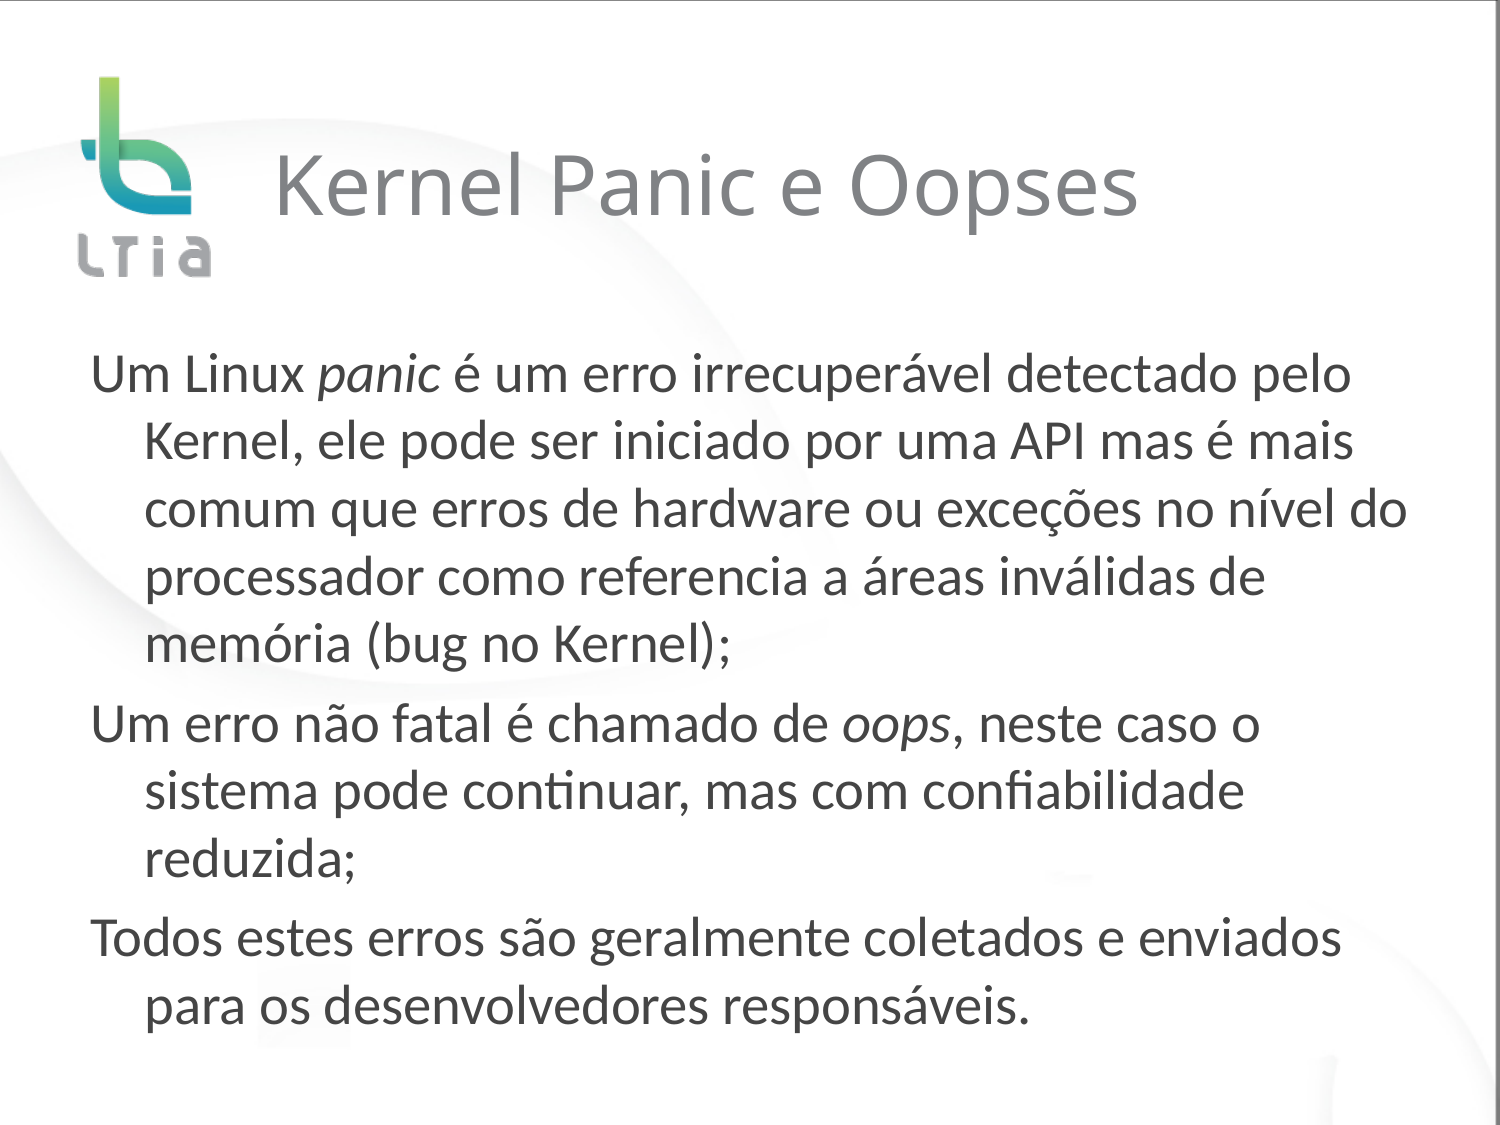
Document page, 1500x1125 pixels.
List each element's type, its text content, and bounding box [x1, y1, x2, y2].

picture [0, 0, 1500, 1125]
list Um Linux panic é um erro irrecuperável detectado pelo Kernel, ele pode ser iniciado por uma API mas é mais comum que erros de hardware ou exceções no nível do processador como referencia a áreas inválidas de memória (bug no Kernel); Um erro não fatal é chamado de oops, neste caso o sistema pode continuar, mas com confiabilidade reduzida; Todos estes erros são geralmente coletados e enviados para os desenvolvedores responsáveis. [75, 328, 1425, 1047]
title Kernel Panic e Oopses [257, 82, 1414, 282]
